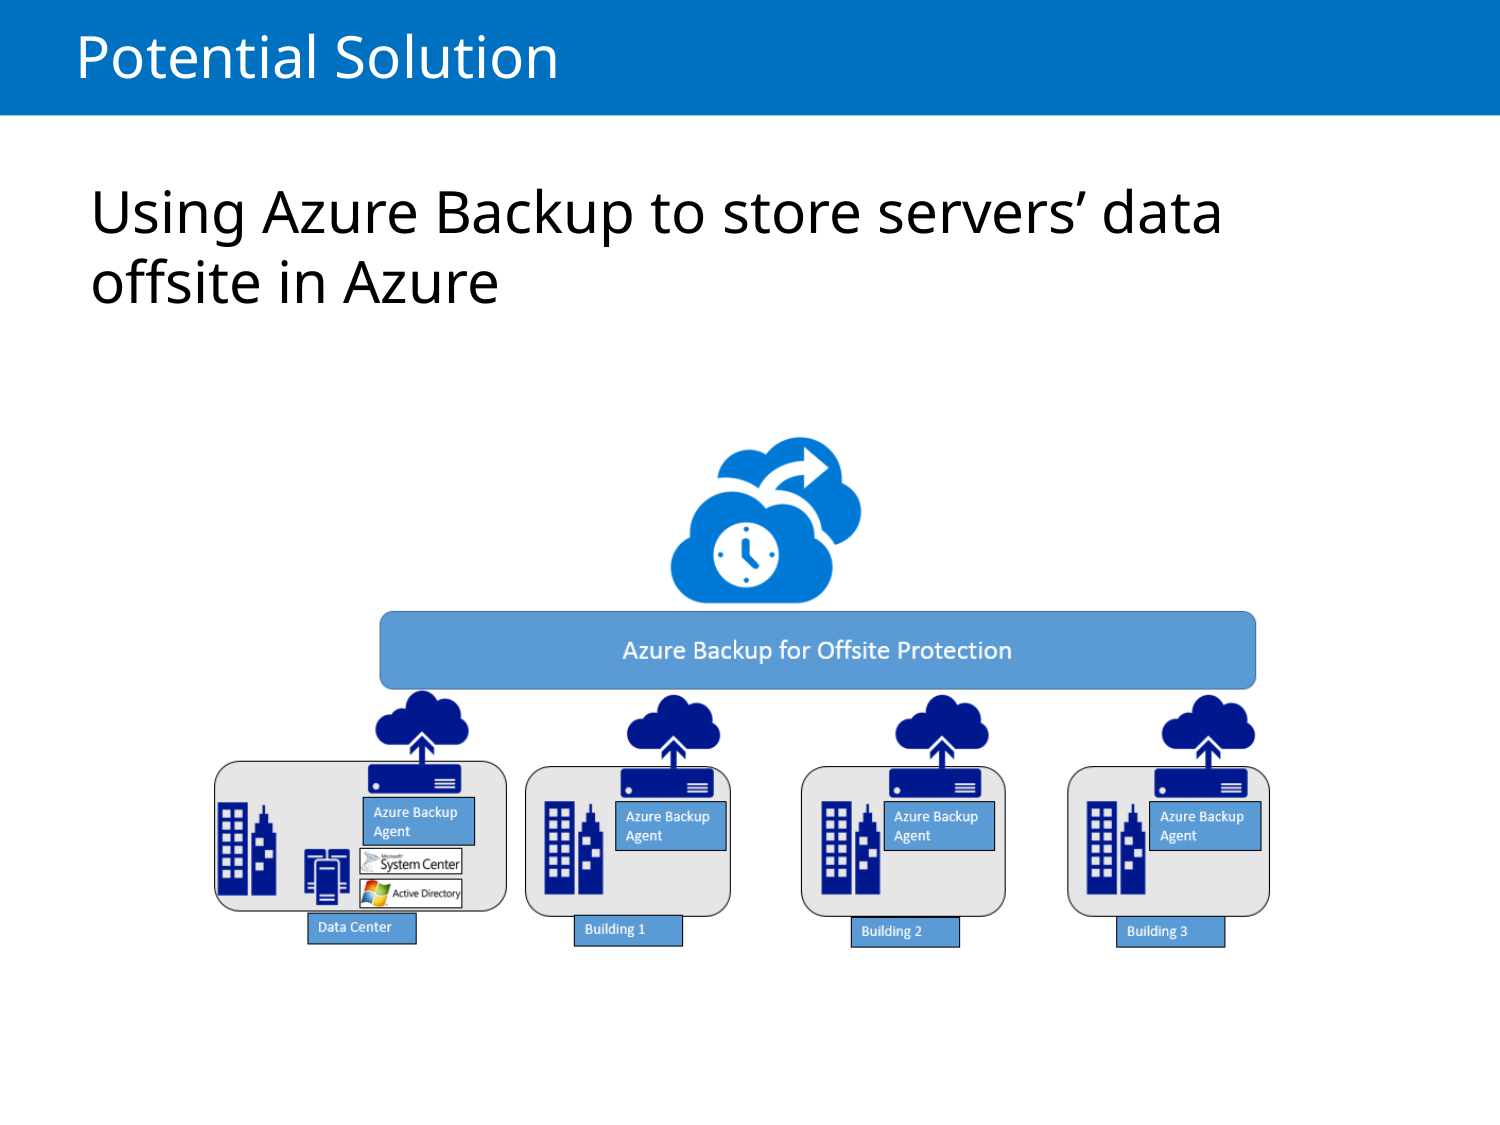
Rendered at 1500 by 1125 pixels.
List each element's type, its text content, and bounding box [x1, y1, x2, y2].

picture [178, 423, 1304, 970]
text_box Using Azure Backup to store servers’ data offsite in Azure [75, 167, 1408, 1012]
title Potential Solution [75, 0, 1351, 122]
